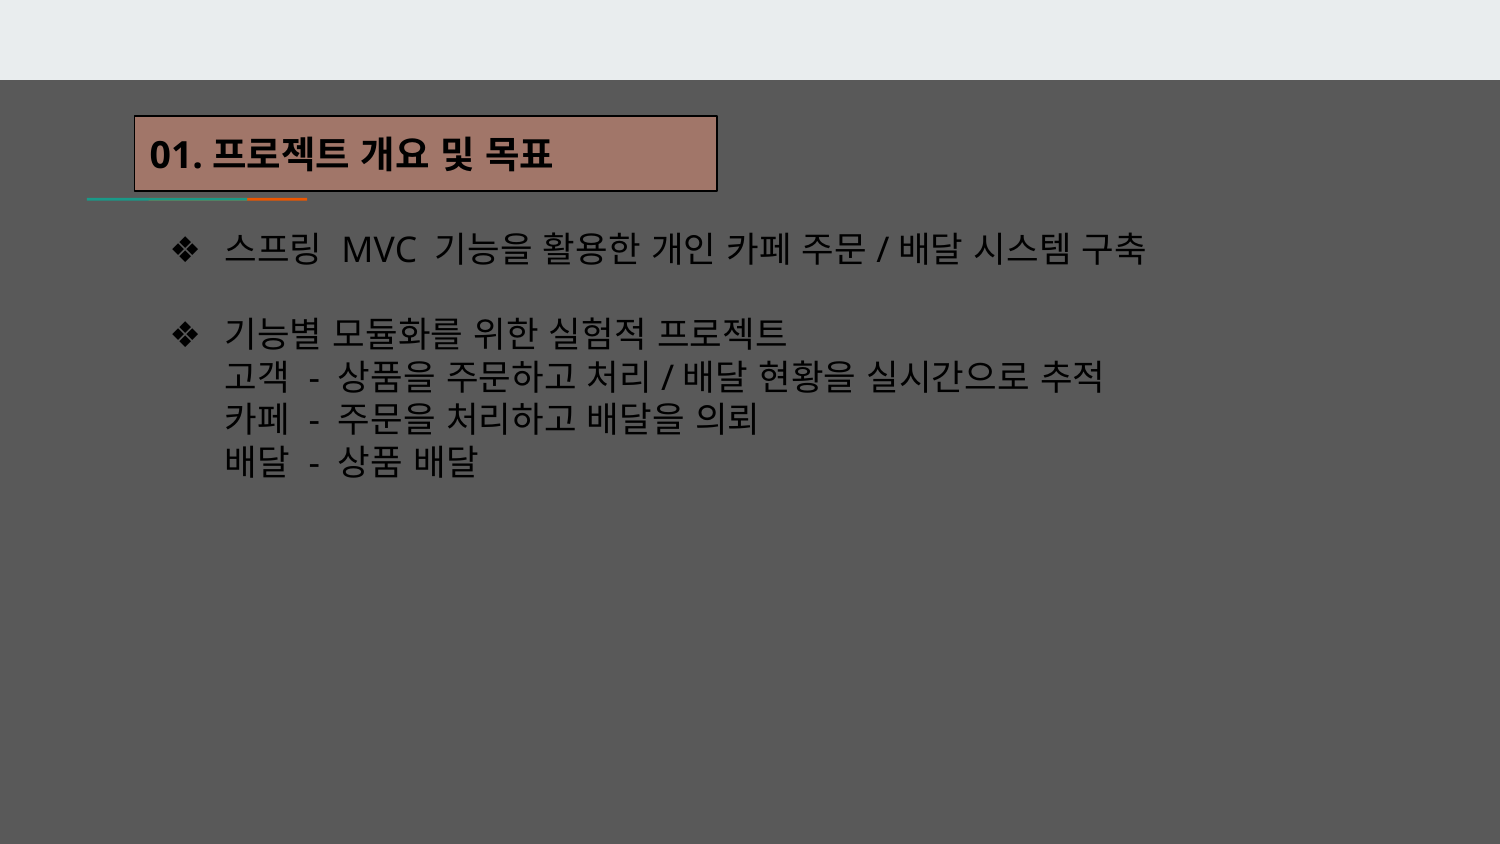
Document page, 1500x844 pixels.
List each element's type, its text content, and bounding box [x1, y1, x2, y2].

text_box 스프링 MVC 기능을 활용한 개인 카페 주문/배달 시스템 구축 기능별 모듈화를 위한 실험적 프로젝트 고객 - 상품을 주문하고 처리/배달 현황을 실시간으로 추적 카페 - 주문을 처리하고 배달을 의뢰 배달 - 상품 배달 [134, 212, 1403, 583]
text_box 01.프로젝트 개요 및 목표 [134, 115, 718, 191]
